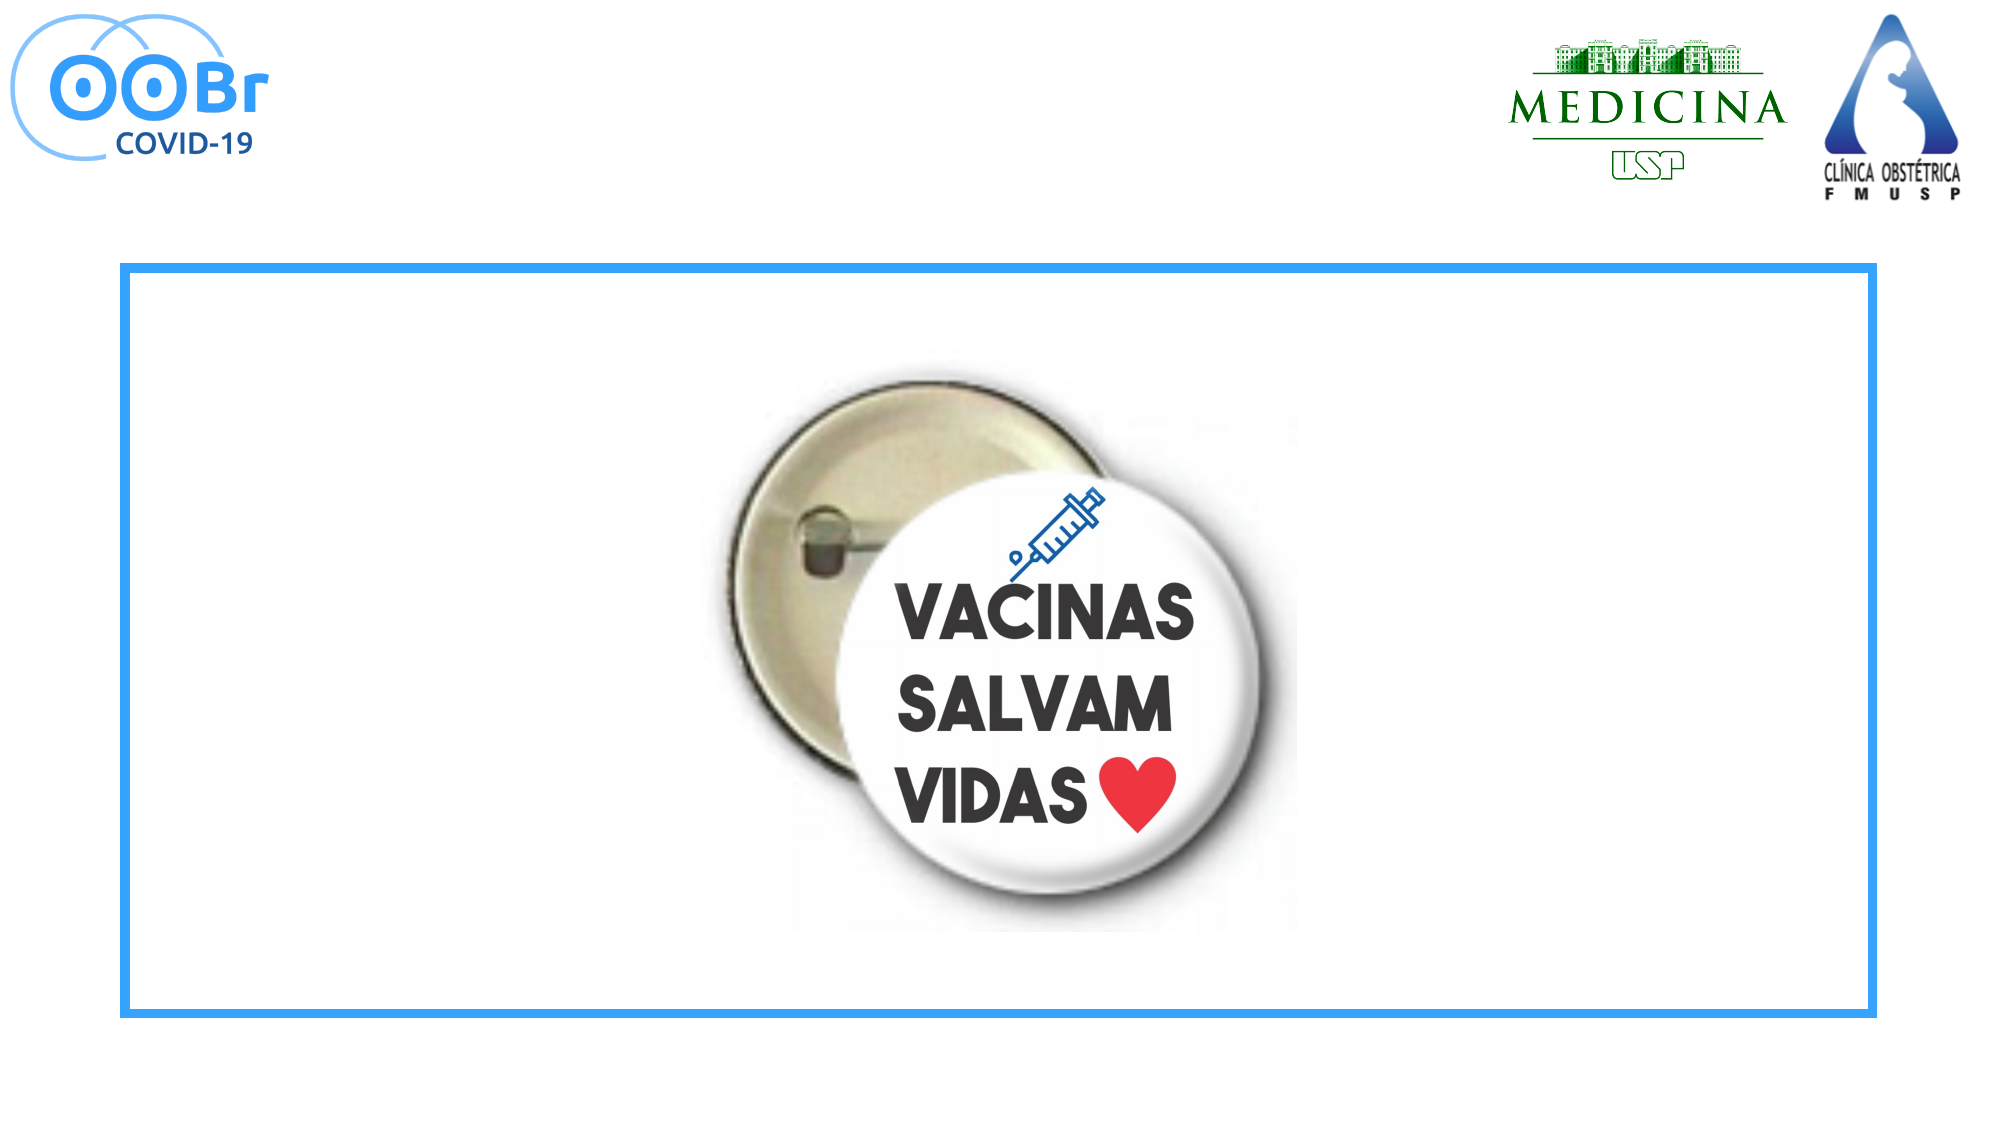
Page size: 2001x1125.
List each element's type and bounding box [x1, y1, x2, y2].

picture [0, 9, 279, 166]
picture [700, 350, 1297, 932]
picture [1508, 3, 1996, 217]
text_box [124, 267, 1873, 1015]
